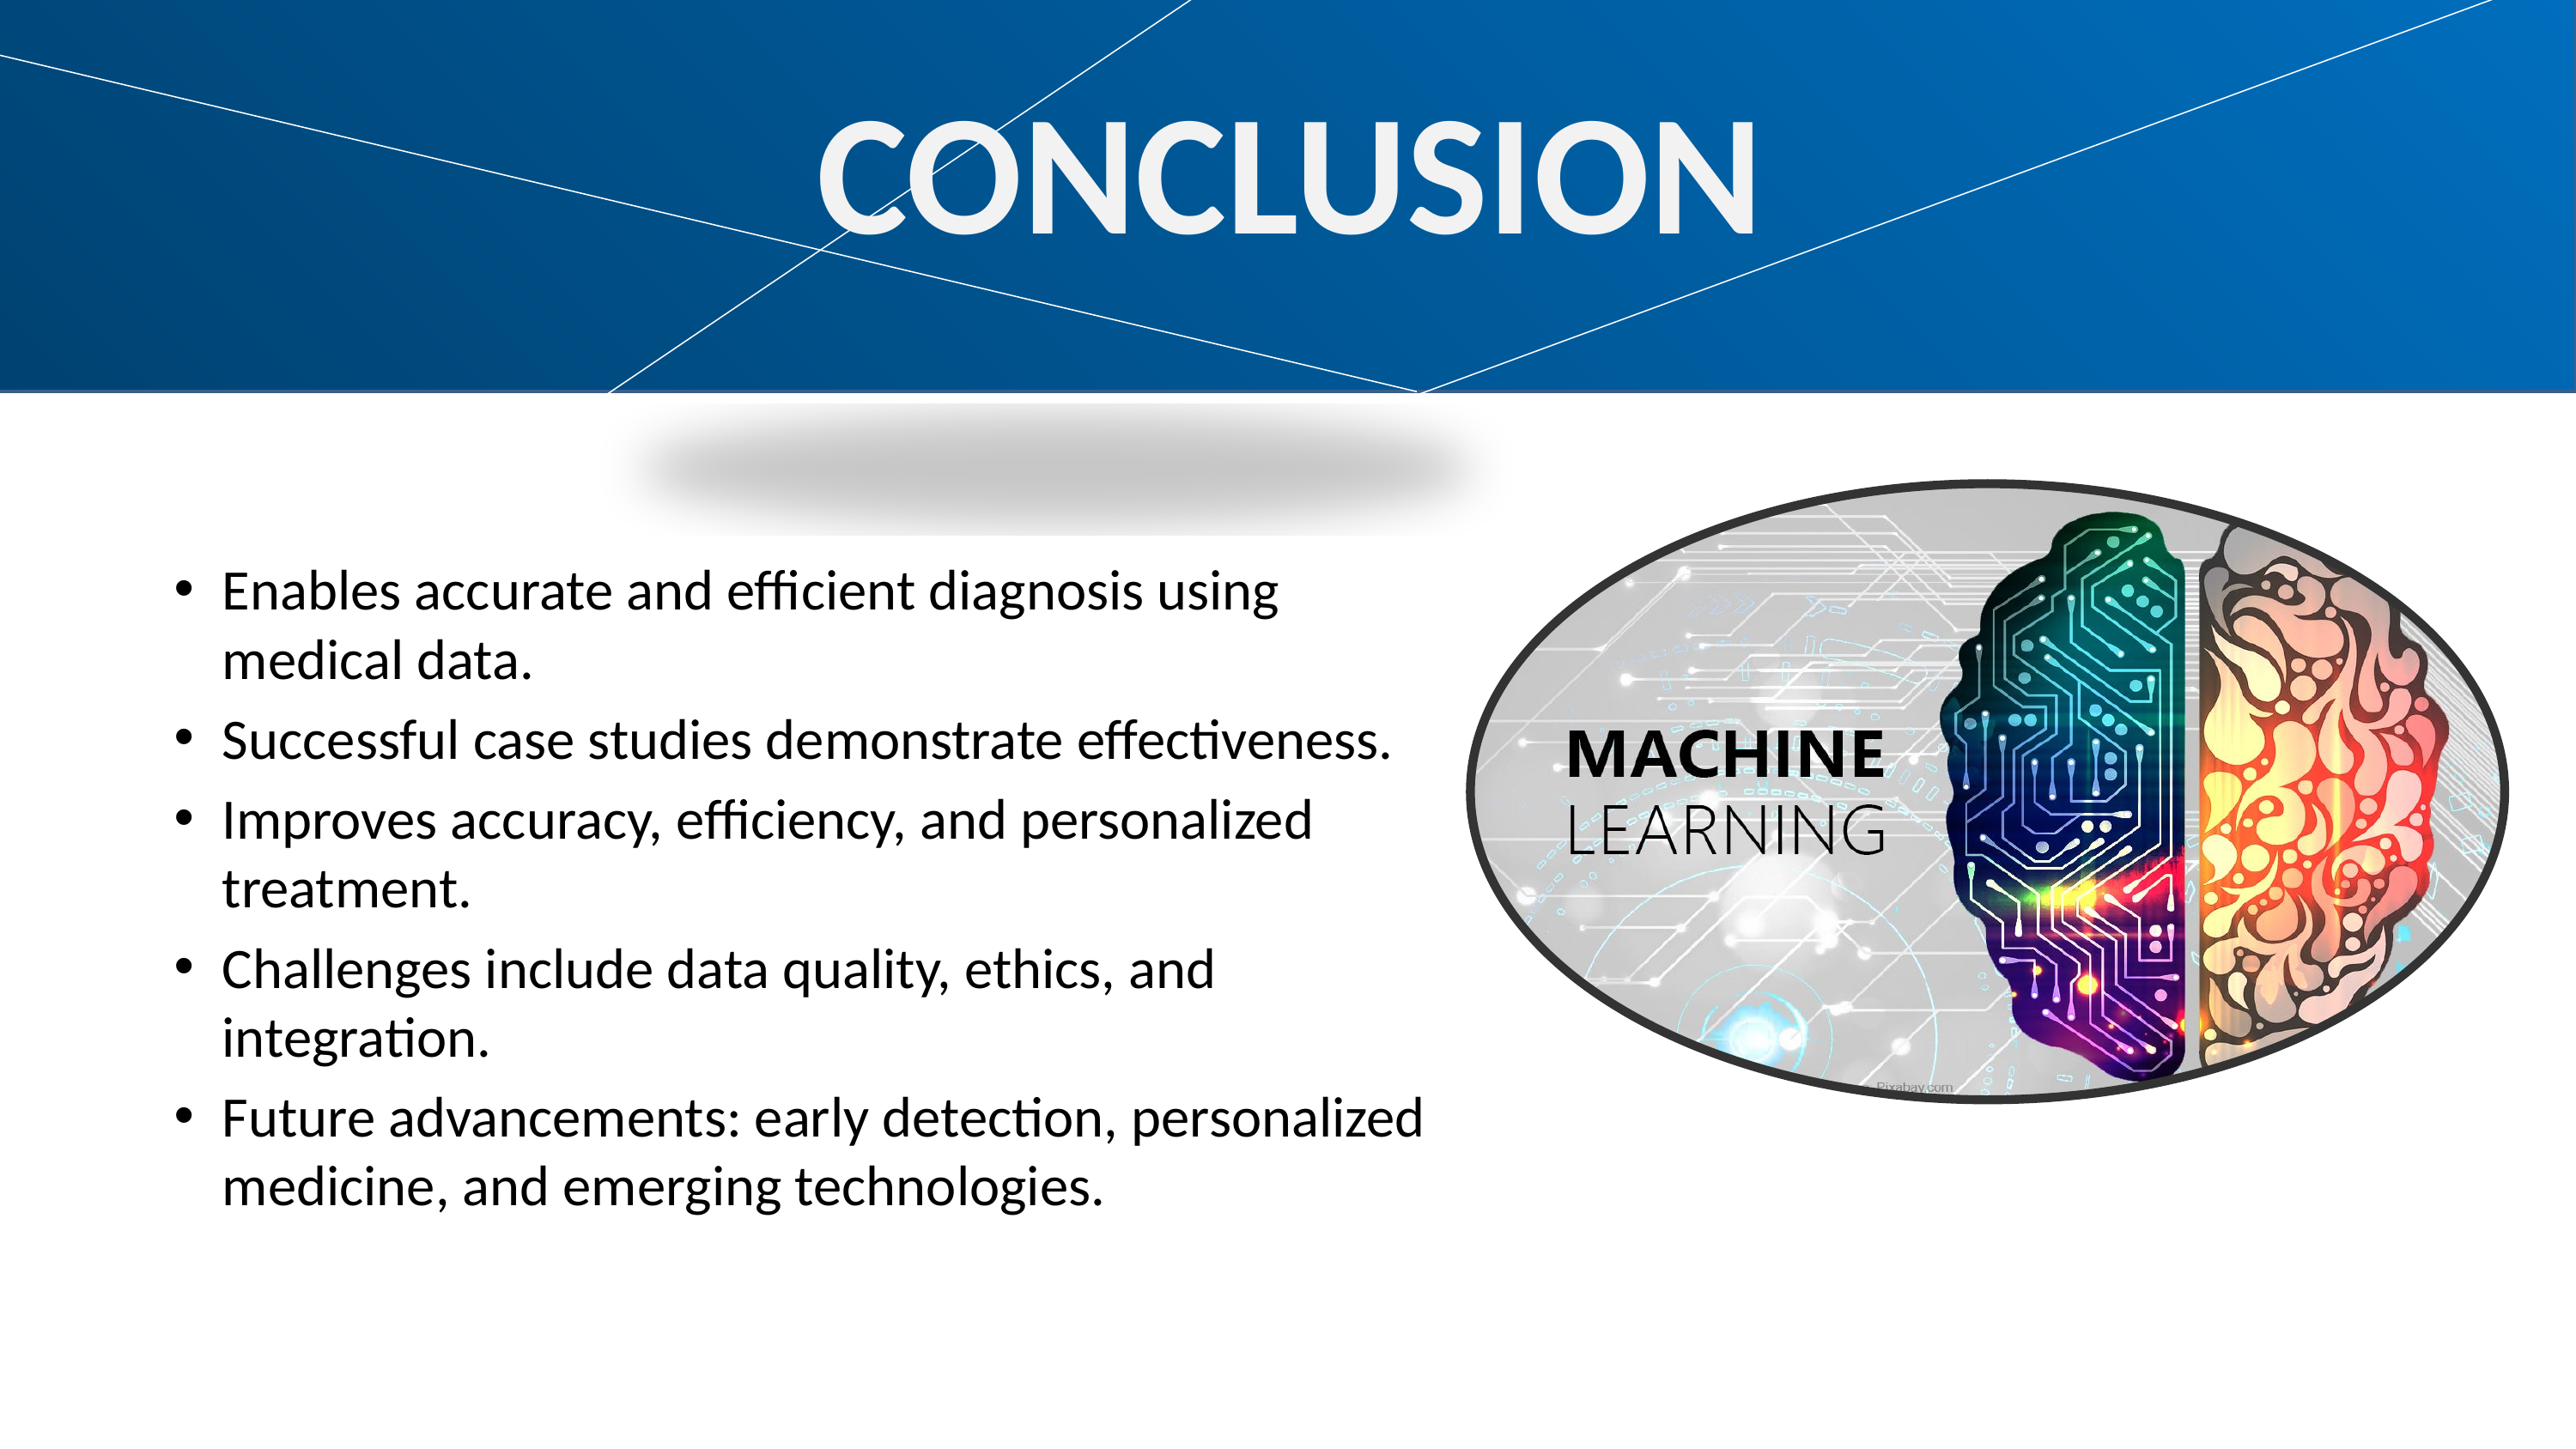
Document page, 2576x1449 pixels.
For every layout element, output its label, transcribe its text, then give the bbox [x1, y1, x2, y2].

text_box Enables accurate and efficient diagnosis using medical data. Successful case studies demonstrate effectiveness. Improves accuracy, efficiency, and personalized treatment. Challenges include data quality, ethics, and integration. Future advancements: early detection, personalized medicine, and emerging technologies. [161, 434, 1471, 1337]
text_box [547, 0, 1310, 435]
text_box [0, 0, 543, 392]
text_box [1313, 0, 2576, 435]
picture [1470, 483, 2506, 1100]
